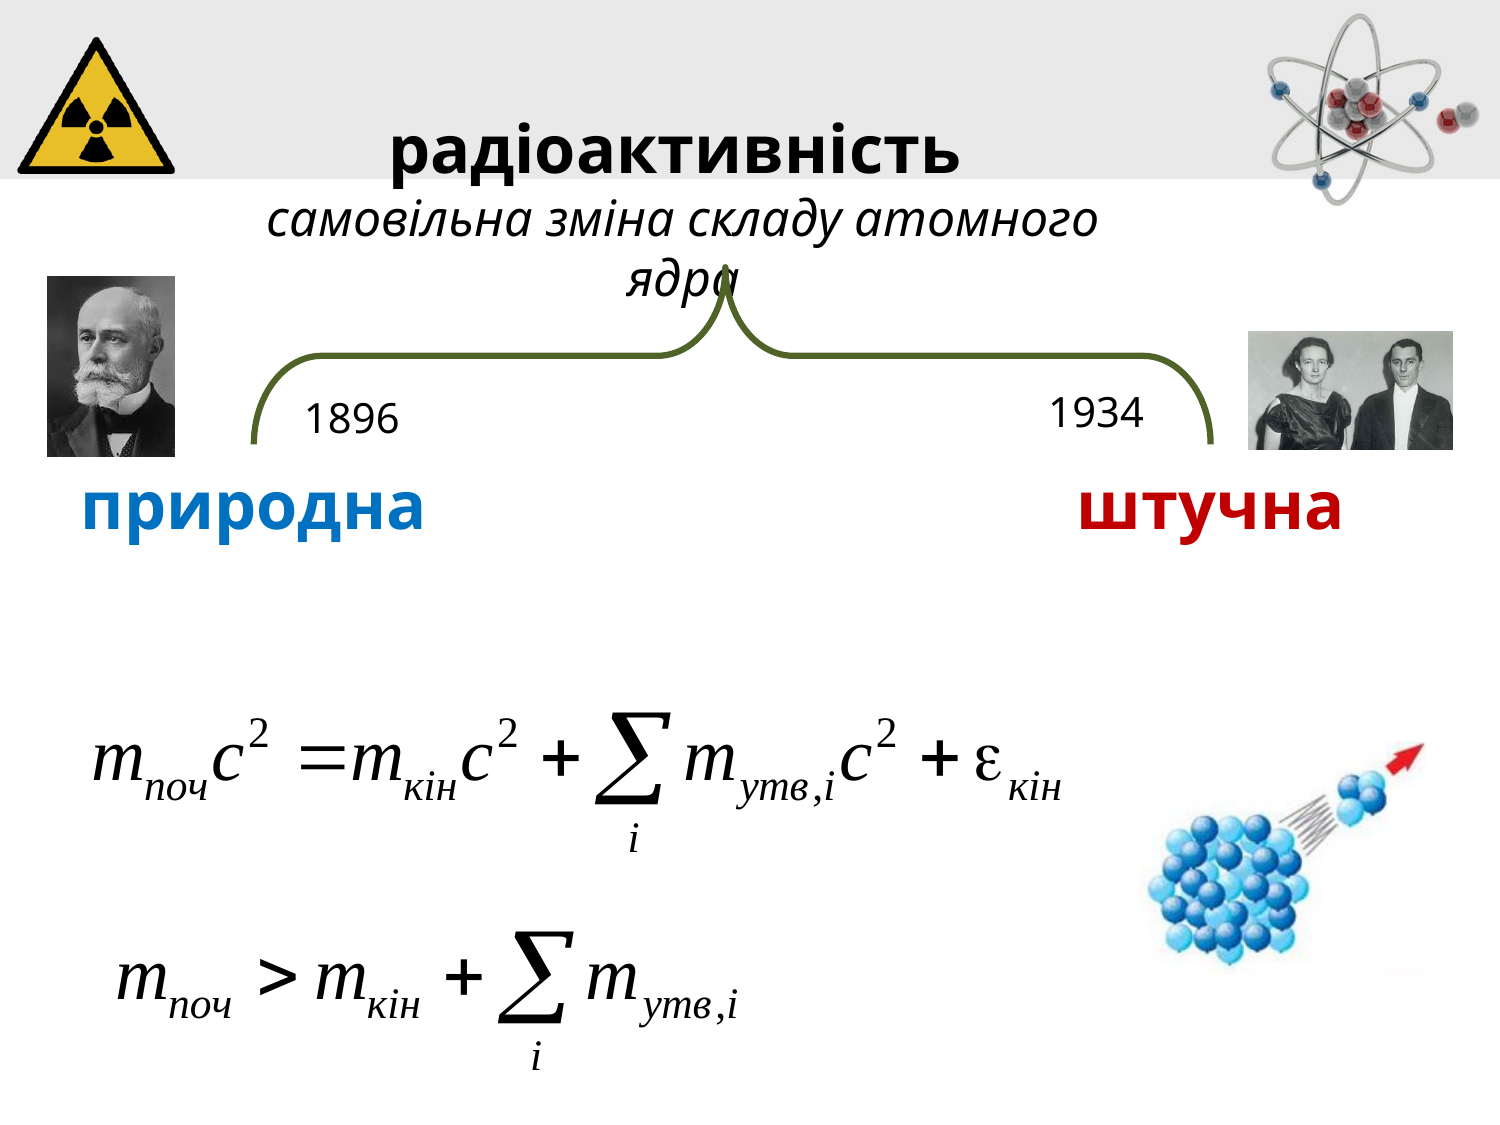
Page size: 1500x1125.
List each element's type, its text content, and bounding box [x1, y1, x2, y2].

text_box штучна [1009, 455, 1412, 550]
text_box 1934 [1033, 378, 1161, 444]
text_box [253, 266, 1212, 445]
text_box радіоактивність самовільна зміна складу атомного ядра [194, 19, 1173, 314]
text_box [112, 928, 751, 1077]
text_box природна [53, 455, 455, 550]
picture [0, 0, 1500, 1125]
text_box 1896 [289, 384, 417, 449]
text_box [88, 707, 1068, 858]
